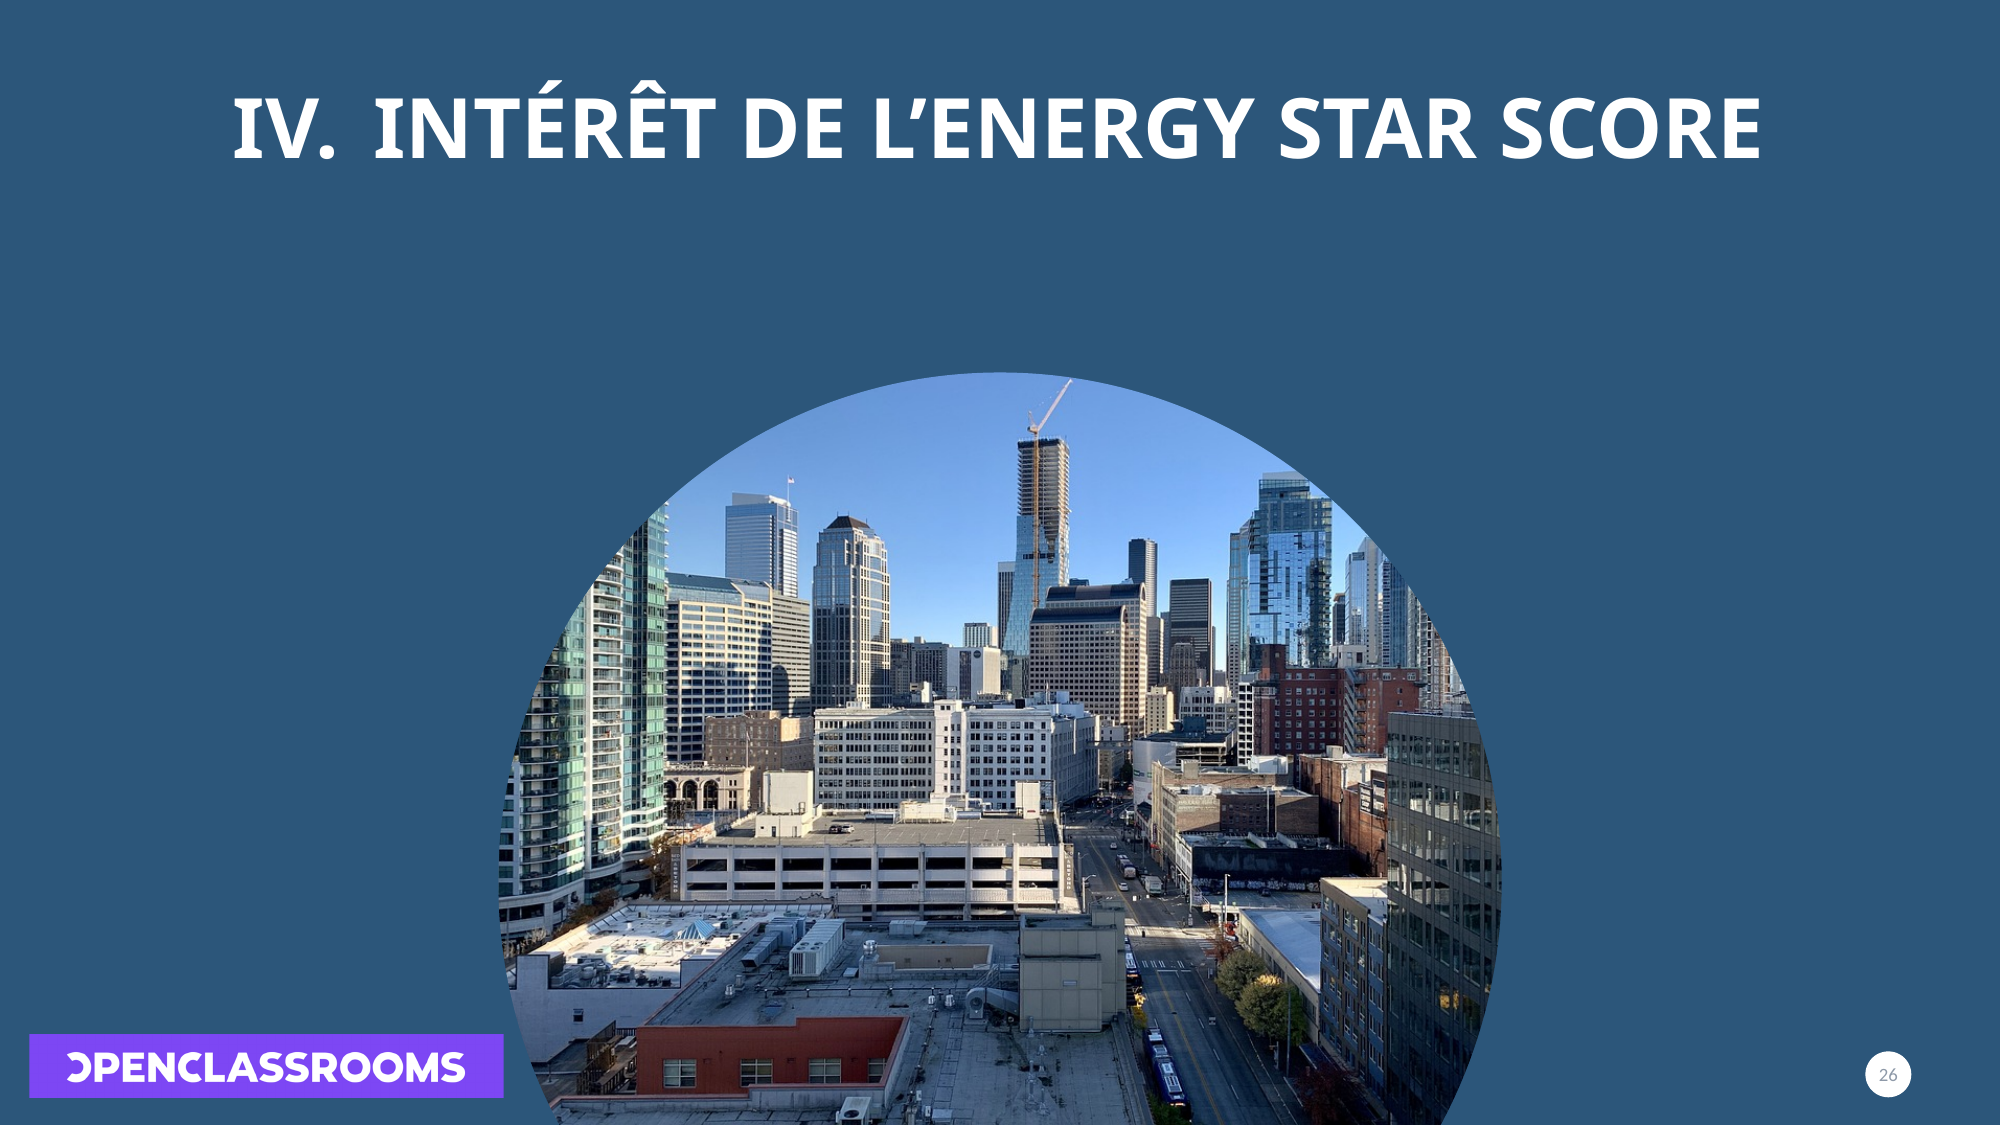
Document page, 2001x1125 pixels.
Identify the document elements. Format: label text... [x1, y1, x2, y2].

picture [29, 372, 1502, 1125]
title Intérêt de l’ENERGY STAR Score [136, 29, 1862, 185]
slide_number 26 [1864, 1059, 1913, 1090]
